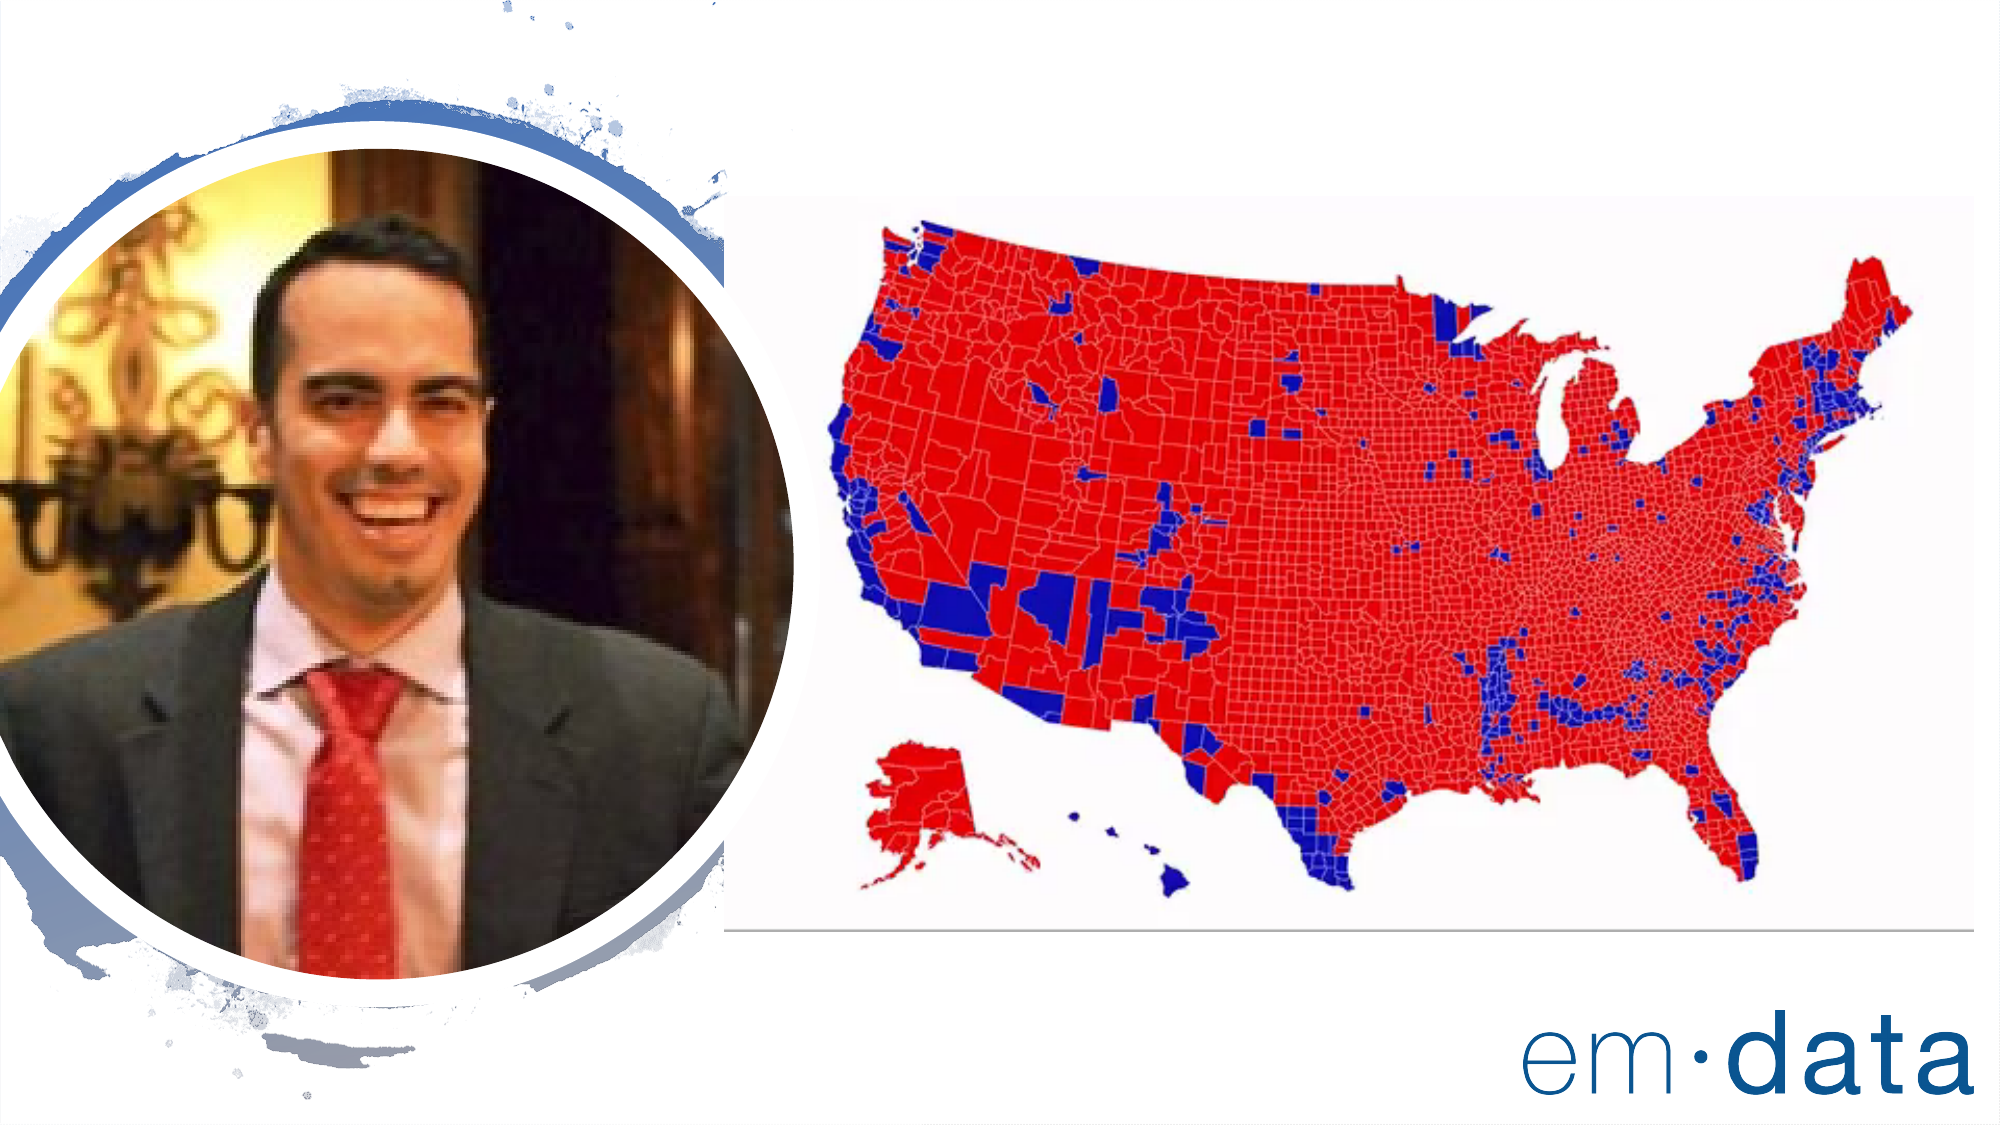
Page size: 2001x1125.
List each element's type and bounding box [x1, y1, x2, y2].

picture [0, 0, 2000, 1125]
text_box [794, 195, 1975, 933]
